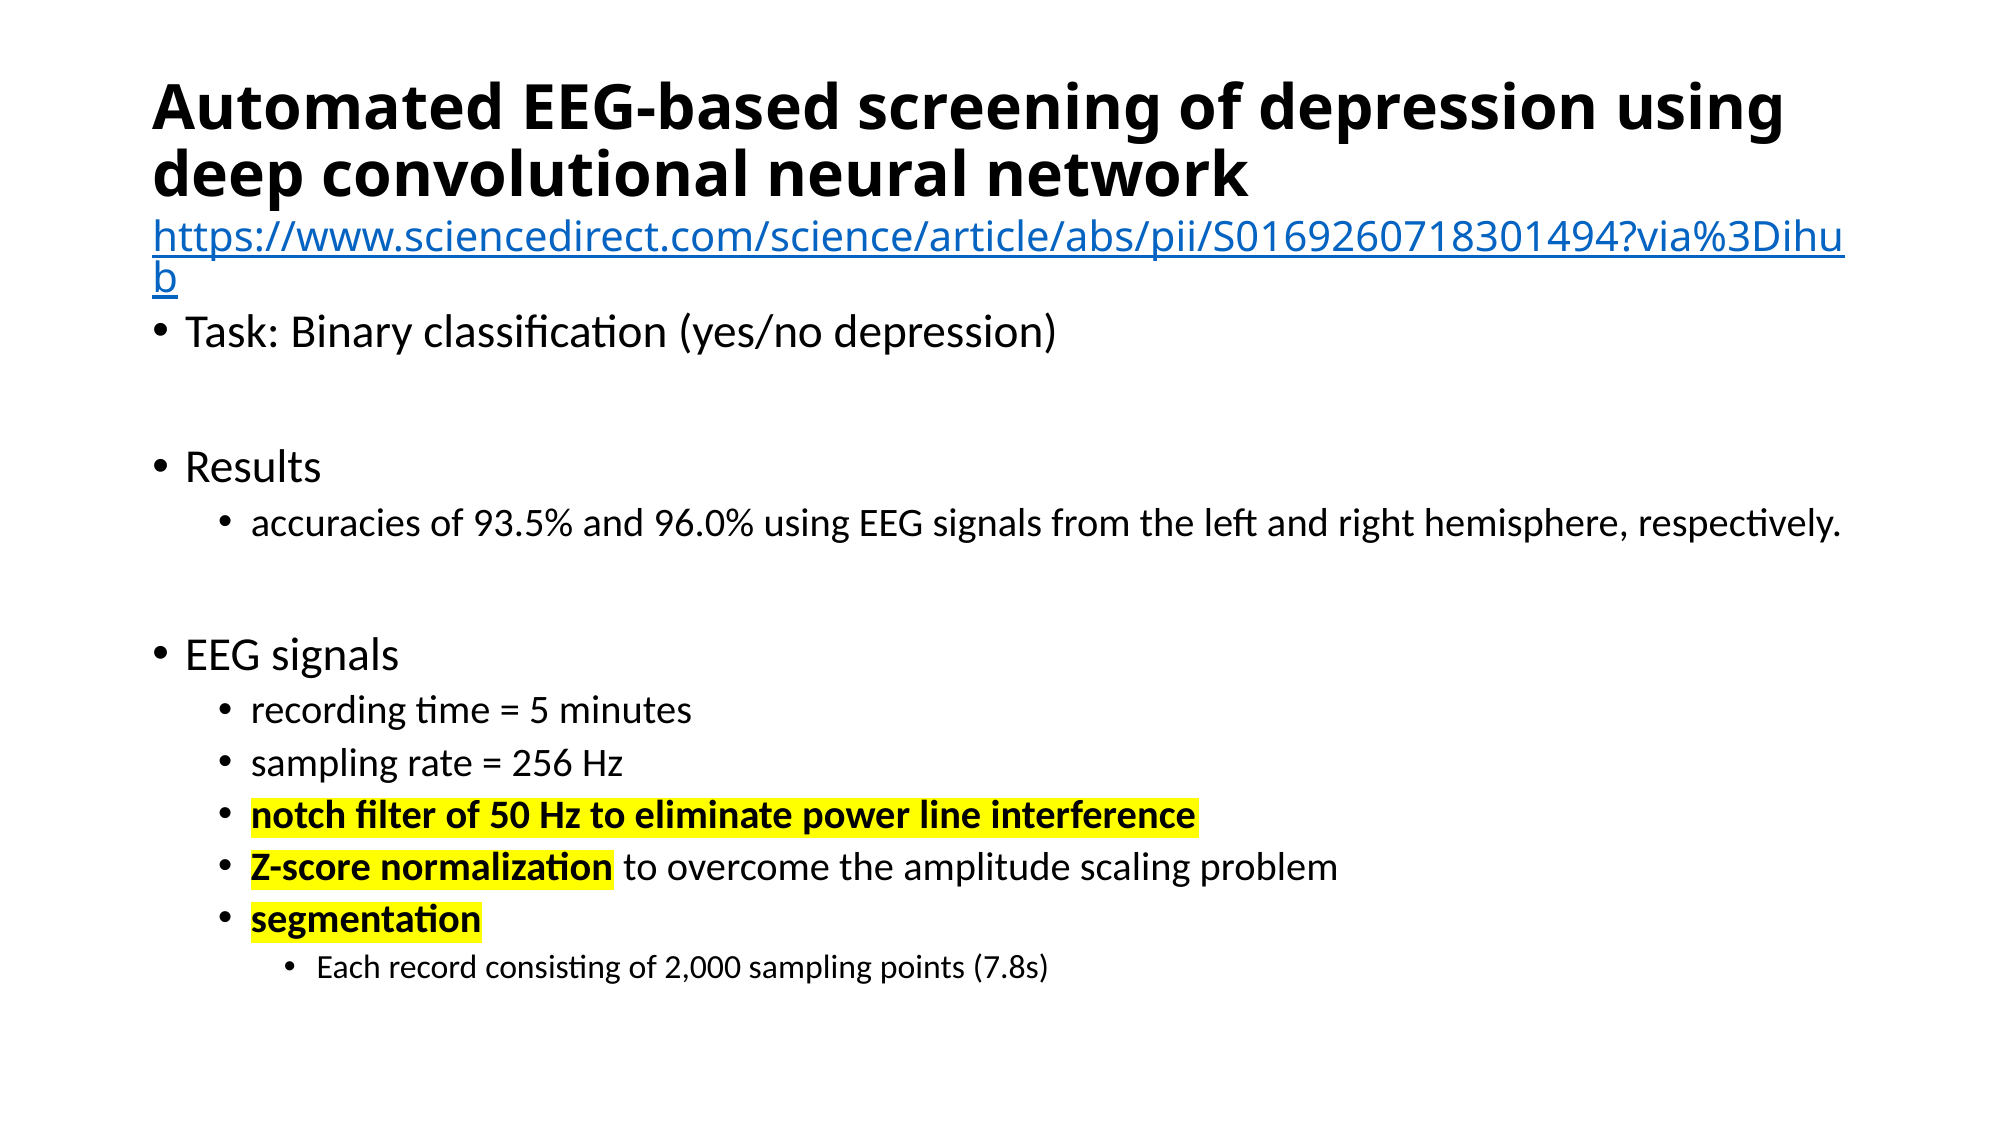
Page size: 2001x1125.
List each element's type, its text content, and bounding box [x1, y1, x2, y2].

list Task: Binary classification (yes/no depression) Results accuracies of 93.5% and 96.0% using EEG signals from the left and right hemisphere, respectively. EEG signals recording time = 5 minutes sampling rate = 256 Hz notch filter of 50 Hz to eliminate power line interference Z-score normalization to overcome the amplitude scaling problem segmentation Each record consisting of 2,000 sampling points (7.8s) [137, 299, 1863, 1014]
title Automated EEG-based screening of depression using deep convolutional neural network https://www.sciencedirect.com/science/article/abs/pii/S0169260718301494?via%3Dihub [137, 59, 1863, 278]
